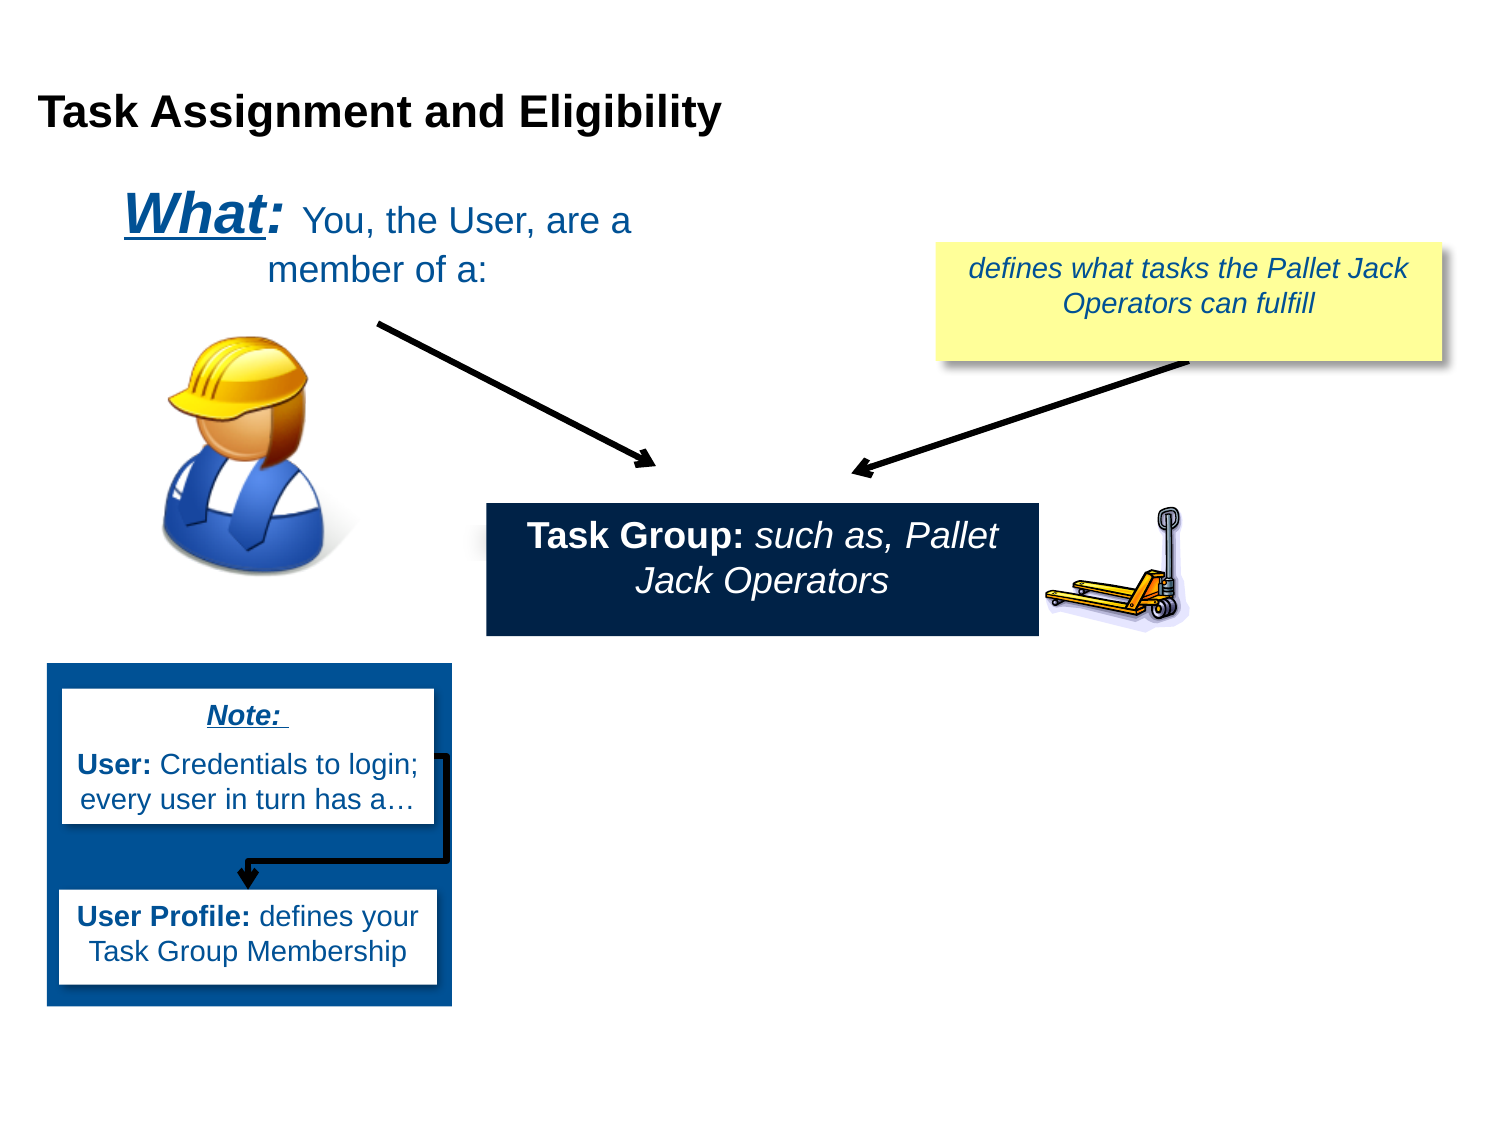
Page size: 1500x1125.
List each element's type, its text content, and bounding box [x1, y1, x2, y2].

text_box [46, 662, 453, 1007]
picture [1044, 505, 1192, 635]
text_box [445, 255, 589, 535]
text_box What: You, the User, are a member of a: [46, 167, 709, 324]
picture [110, 323, 393, 606]
text_box Task Group: such as, Pallet Jack Operators [486, 503, 1039, 637]
text_box defines what tasks the Pallet Jack Operators can fulfill [935, 242, 1443, 361]
title Task Assignment and Eligibility [22, 74, 1421, 124]
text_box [963, 248, 1077, 587]
